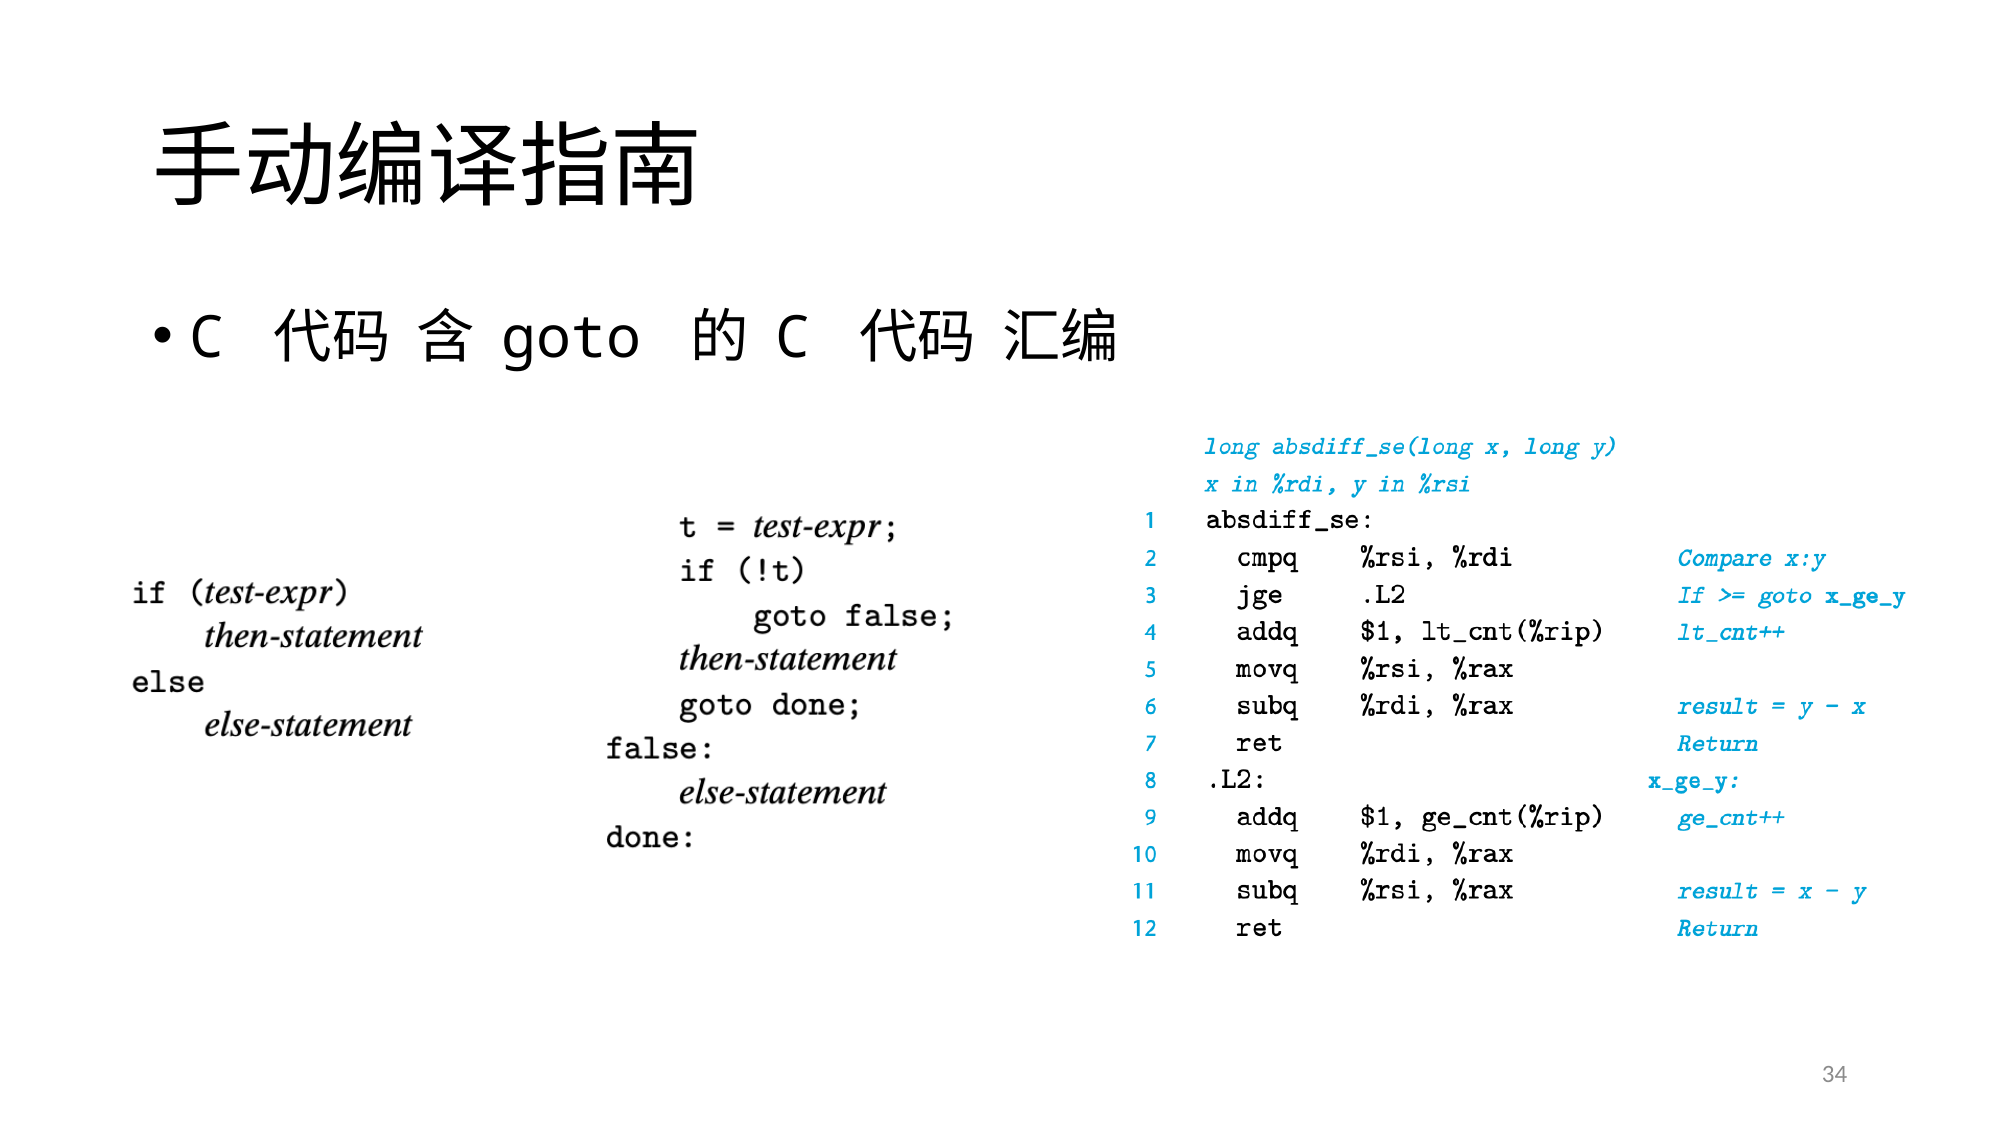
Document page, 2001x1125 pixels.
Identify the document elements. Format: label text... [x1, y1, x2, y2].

title 手动编译指南 [137, 59, 1863, 278]
picture [1114, 417, 1939, 959]
slide_number 34 [1412, 1042, 1863, 1103]
picture [559, 487, 983, 888]
picture [101, 553, 446, 760]
